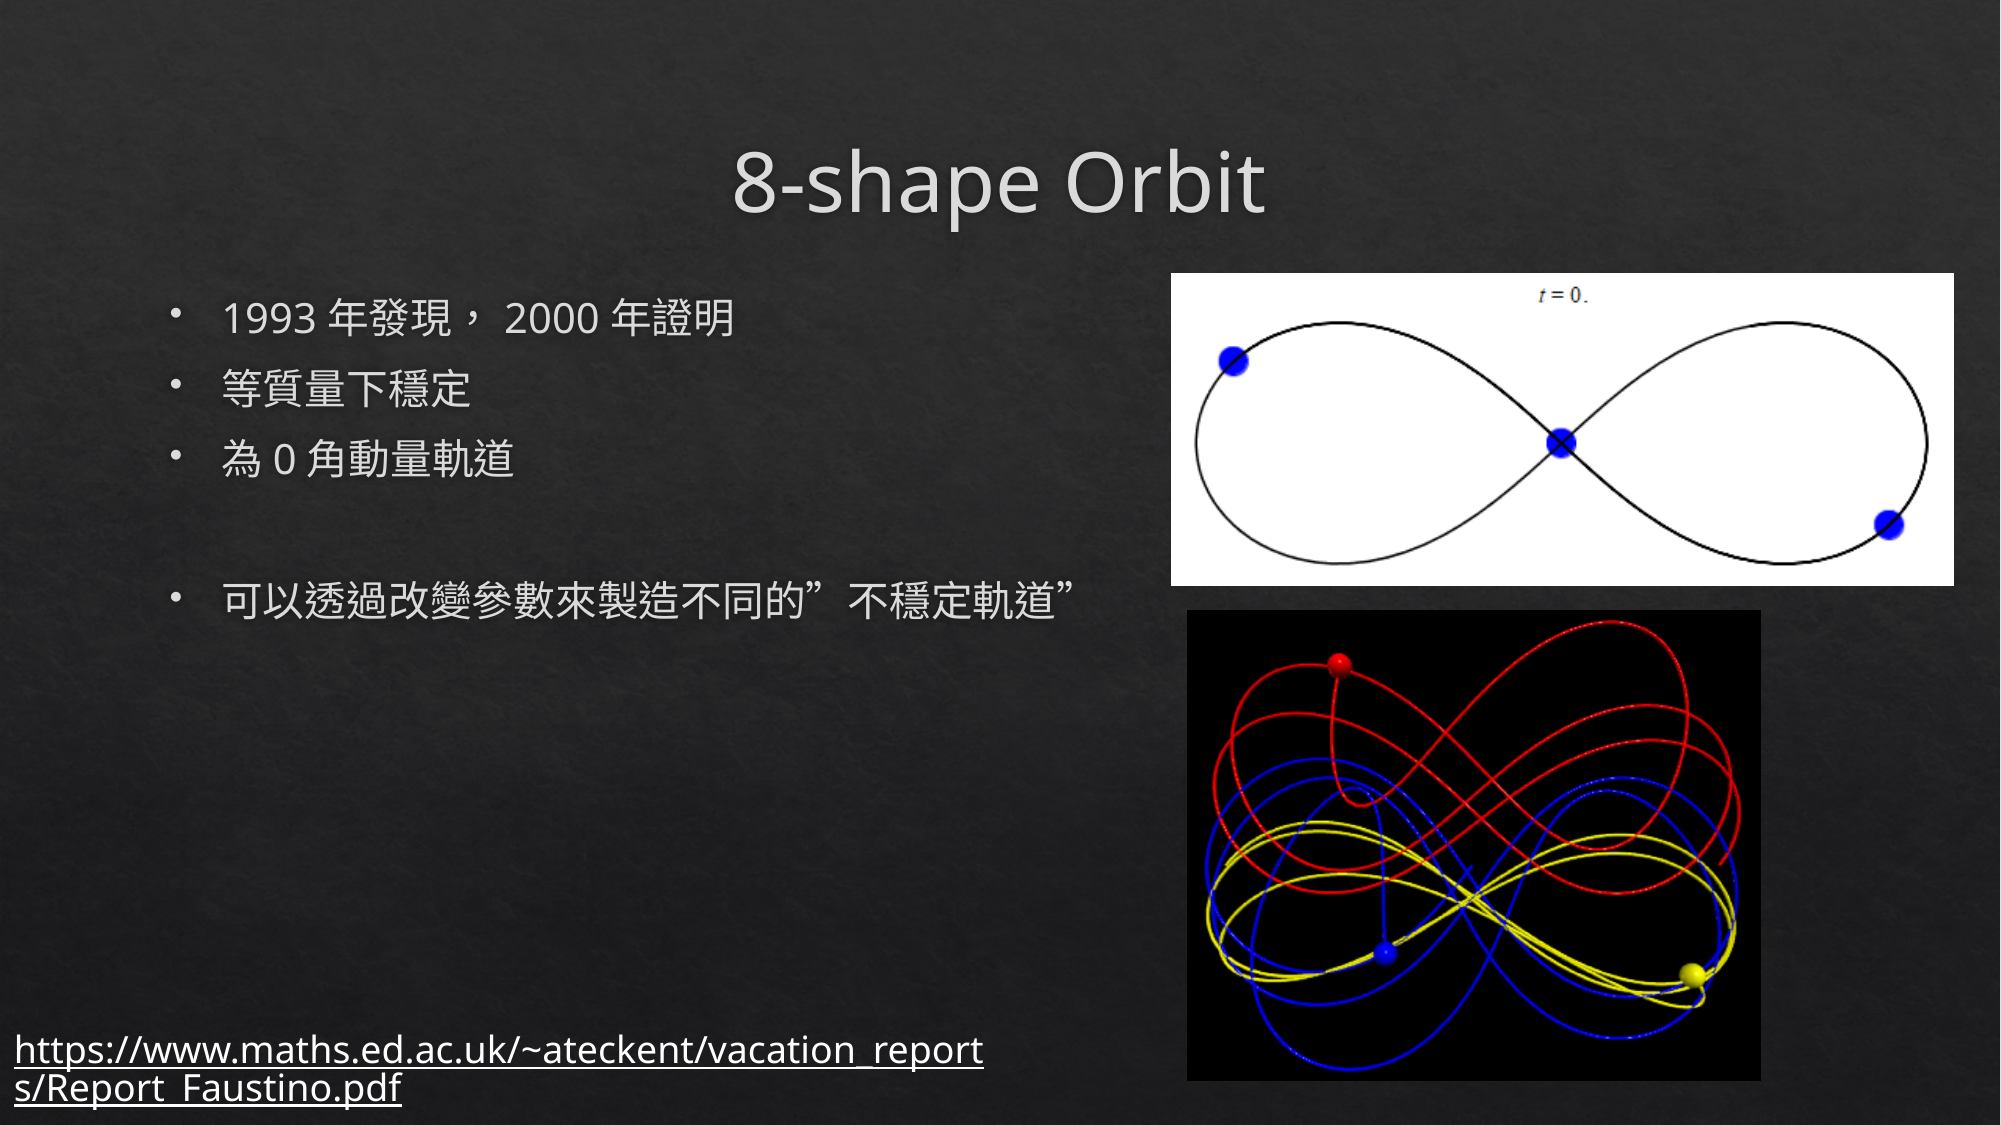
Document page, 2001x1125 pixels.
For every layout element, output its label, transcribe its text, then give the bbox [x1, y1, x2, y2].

picture [1186, 610, 1761, 1081]
title 8-shape Orbit [149, 99, 1849, 260]
list 1993年發現，2000年證明 等質量下穩定 為0角動量軌道 可以透過改變參數來製造不同的”不穩定軌道” [149, 284, 1849, 950]
text_box https://www.maths.ed.ac.uk/~ateckent/vacation_reports/Report_Faustino.pdf [0, 1018, 1000, 1125]
picture [1171, 272, 1954, 586]
